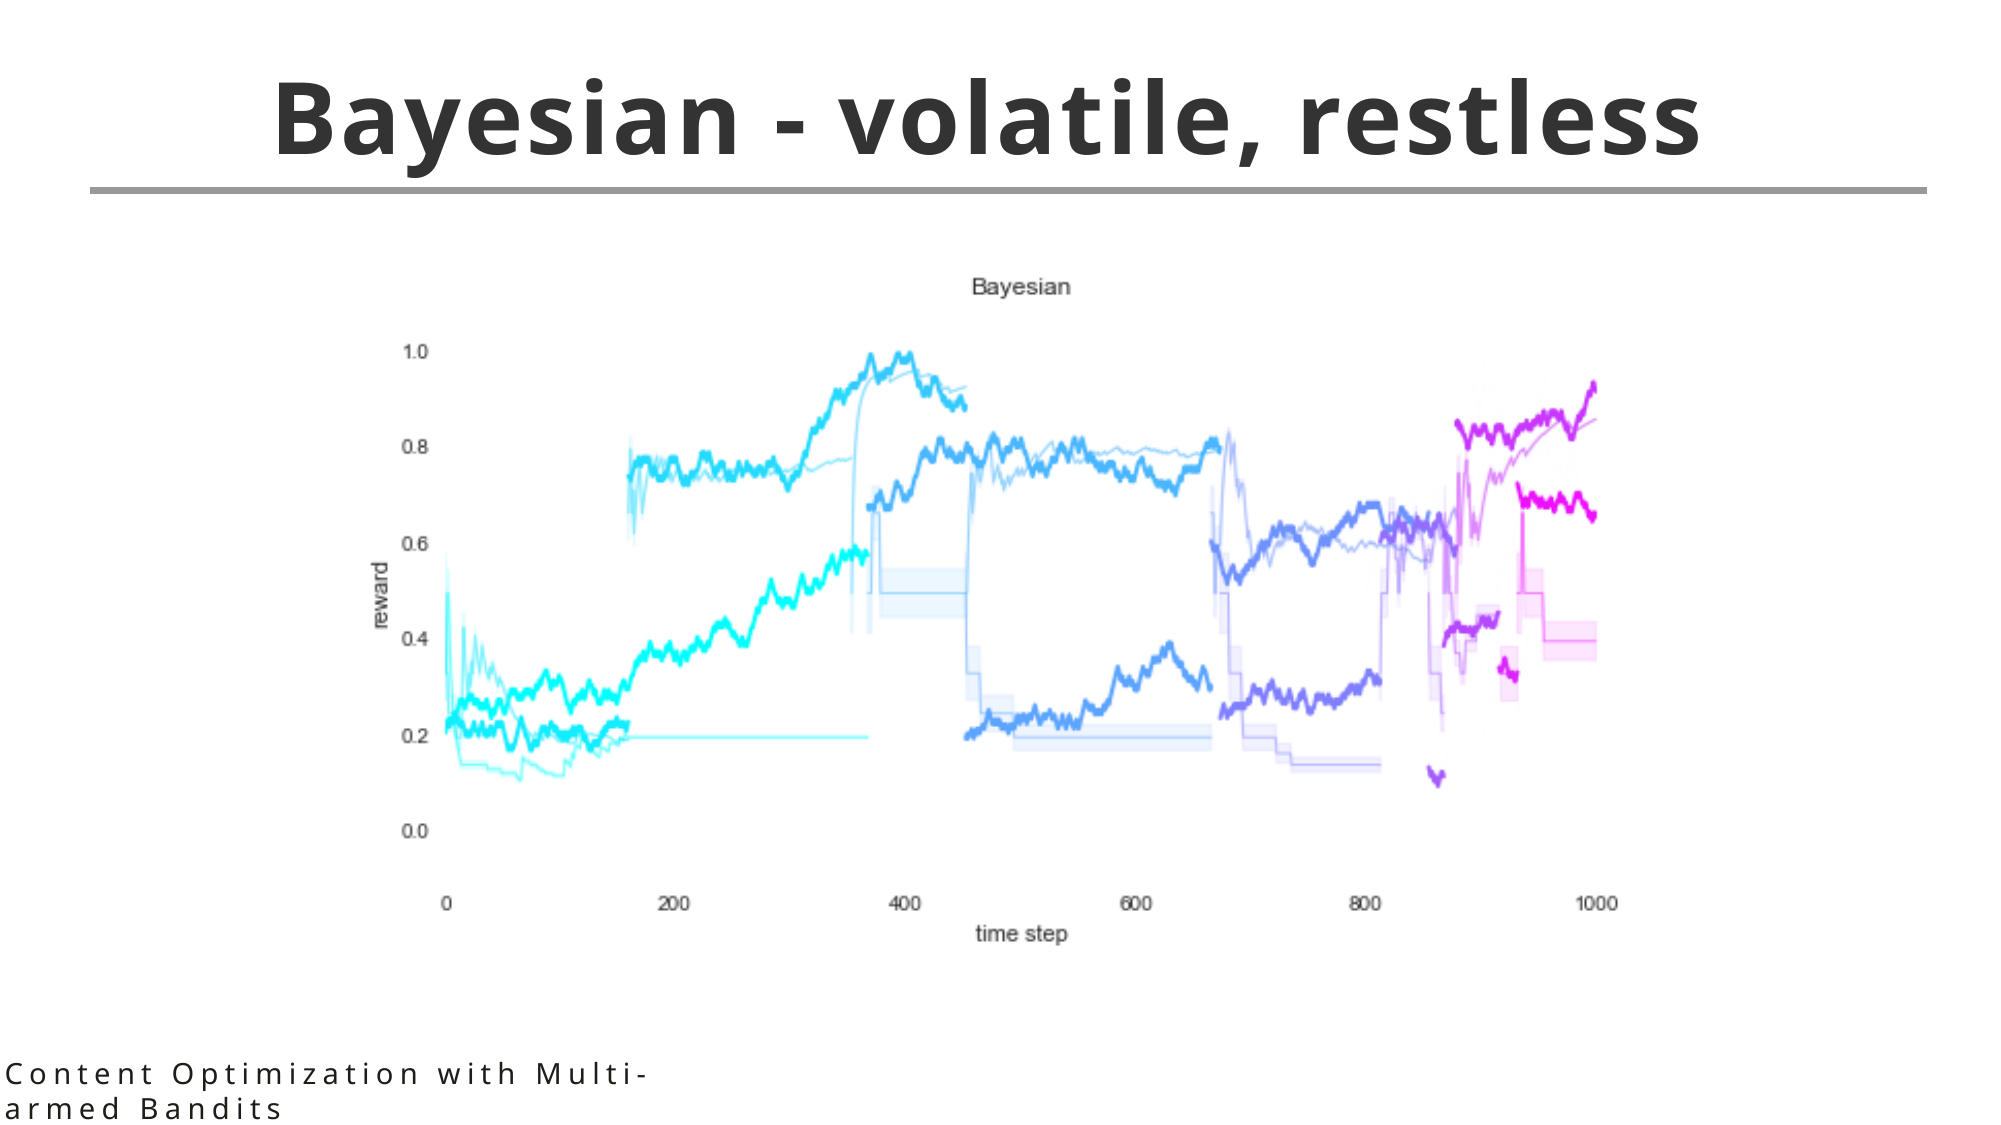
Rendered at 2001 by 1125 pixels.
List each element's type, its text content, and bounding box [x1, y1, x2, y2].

title Bayesian - volatile, restless [113, 39, 1892, 179]
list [260, 231, 1746, 975]
